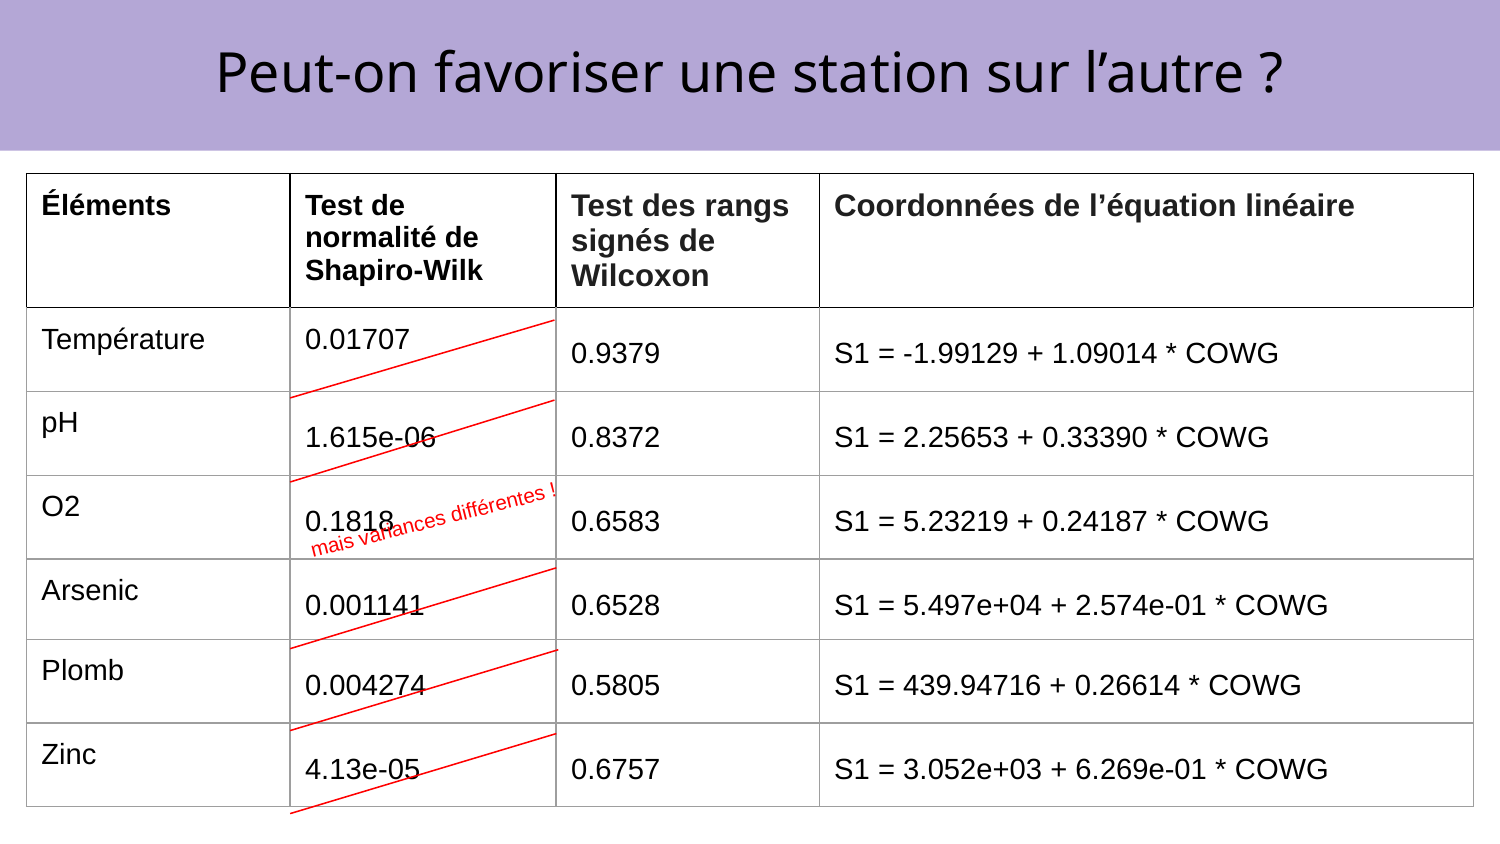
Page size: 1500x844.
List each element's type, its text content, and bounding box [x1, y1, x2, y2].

table_cell O2 [27, 476, 289, 558]
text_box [289, 649, 559, 731]
table_cell Arsenic [27, 560, 289, 639]
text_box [289, 319, 555, 399]
table_cell S1 = 3.052e+03 + 6.269e-01 * COWG [820, 724, 1473, 806]
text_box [289, 567, 557, 649]
table_header Éléments [27, 174, 289, 307]
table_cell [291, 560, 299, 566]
table_header Test des rangs signés de Wilcoxon [557, 174, 819, 307]
table_cell 0.6528 [557, 560, 819, 639]
table_cell S1 = 439.94716 + 0.26614 * COWG [820, 640, 1473, 722]
table_cell Température [27, 308, 289, 391]
table_cell 0.6583 [557, 476, 819, 558]
table_cell 0.001141 [354, 560, 555, 567]
table_cell S1 = 5.497e+04 + 2.574e-01 * COWG [820, 560, 1473, 639]
table_header Test de normalité de Shapiro-Wilk [291, 174, 555, 307]
table_cell 0.9379 [557, 308, 819, 391]
table_cell 0.5805 [561, 640, 819, 722]
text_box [289, 733, 557, 814]
table_cell S1 = 5.23219 + 0.24187 * COWG [820, 476, 1473, 558]
table_cell Plomb [27, 640, 284, 722]
table_cell S1 = -1.99129 + 1.09014 * COWG [820, 308, 1473, 391]
table_cell 0.01707 [291, 308, 555, 319]
table_cell pH [27, 392, 284, 475]
title Peut-on favoriser une station sur l’autre ? [70, 21, 1430, 119]
table_cell 0.1818 [385, 515, 555, 558]
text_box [289, 399, 555, 483]
table_cell 0.8372 [558, 392, 819, 475]
table_cell Zinc [27, 724, 285, 806]
table_header Coordonnées de l’équation linéaire [820, 174, 1473, 307]
text_box mais variances différentes ! [290, 446, 631, 566]
table_cell S1 = 2.25653 + 0.33390 * COWG [820, 392, 1473, 475]
table_cell 0.1818 [291, 490, 437, 528]
table_cell 0.1818 [291, 537, 297, 558]
table_cell 0.6757 [561, 724, 819, 806]
